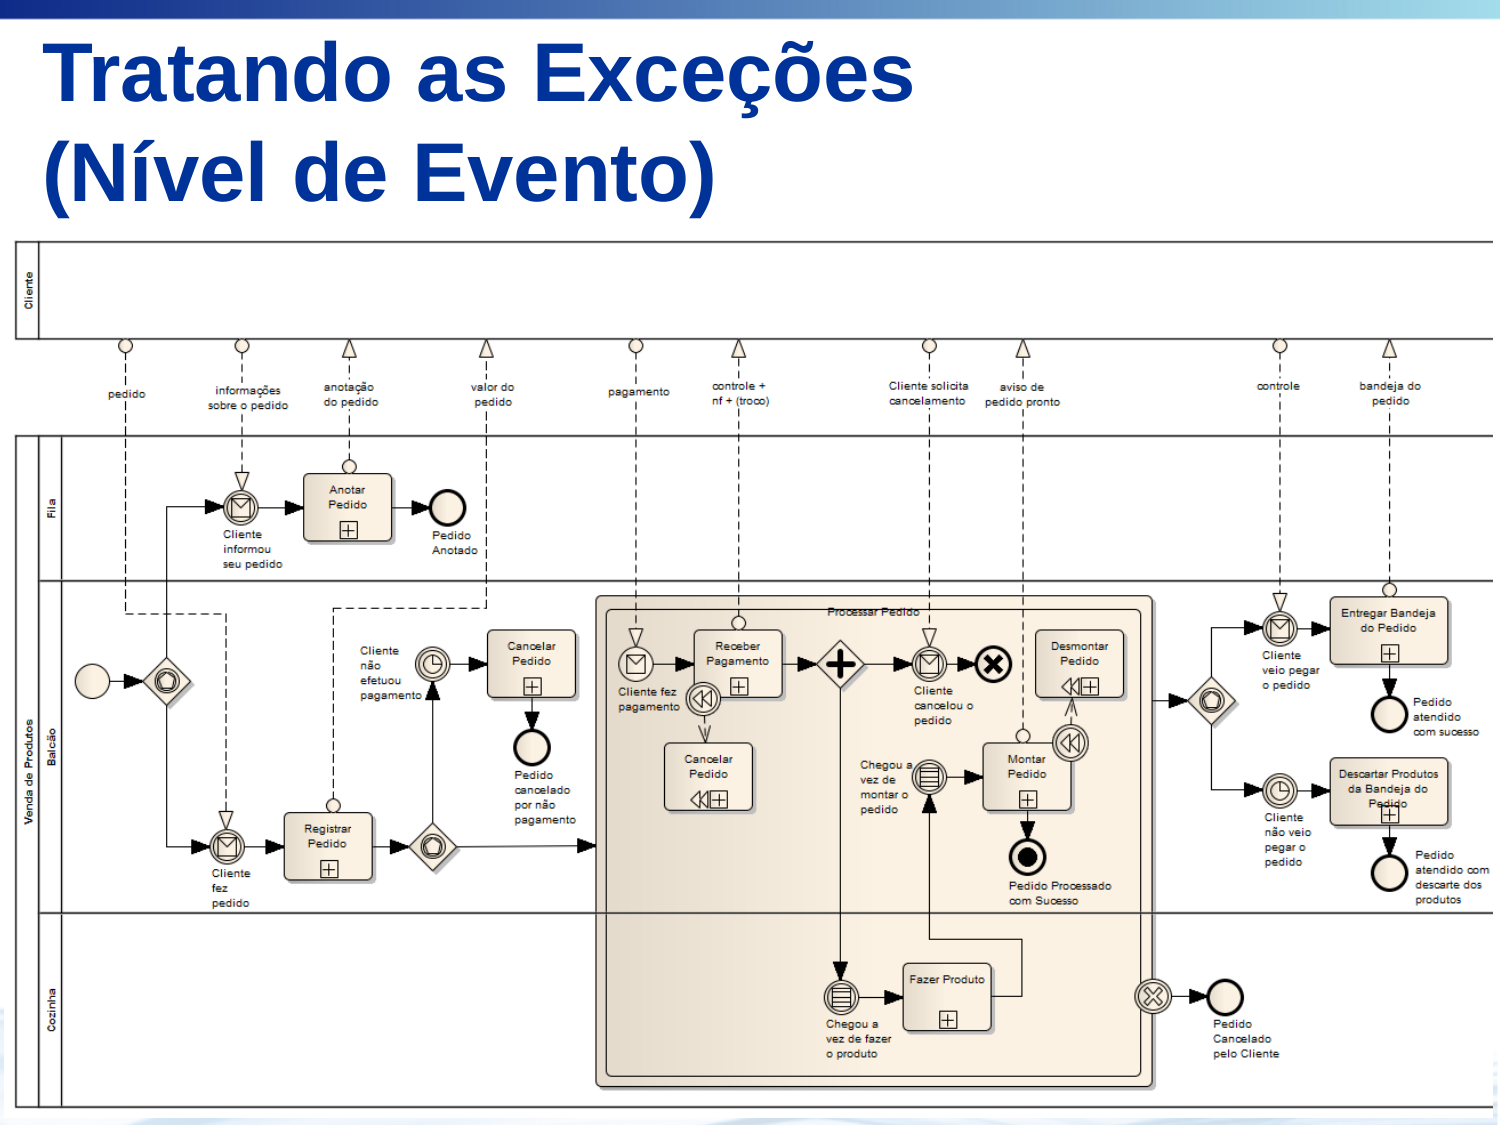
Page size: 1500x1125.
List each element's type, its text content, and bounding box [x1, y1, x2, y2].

picture [0, 0, 1500, 1125]
title Tratando as Exceções (Nível de Evento) [27, 42, 1471, 195]
